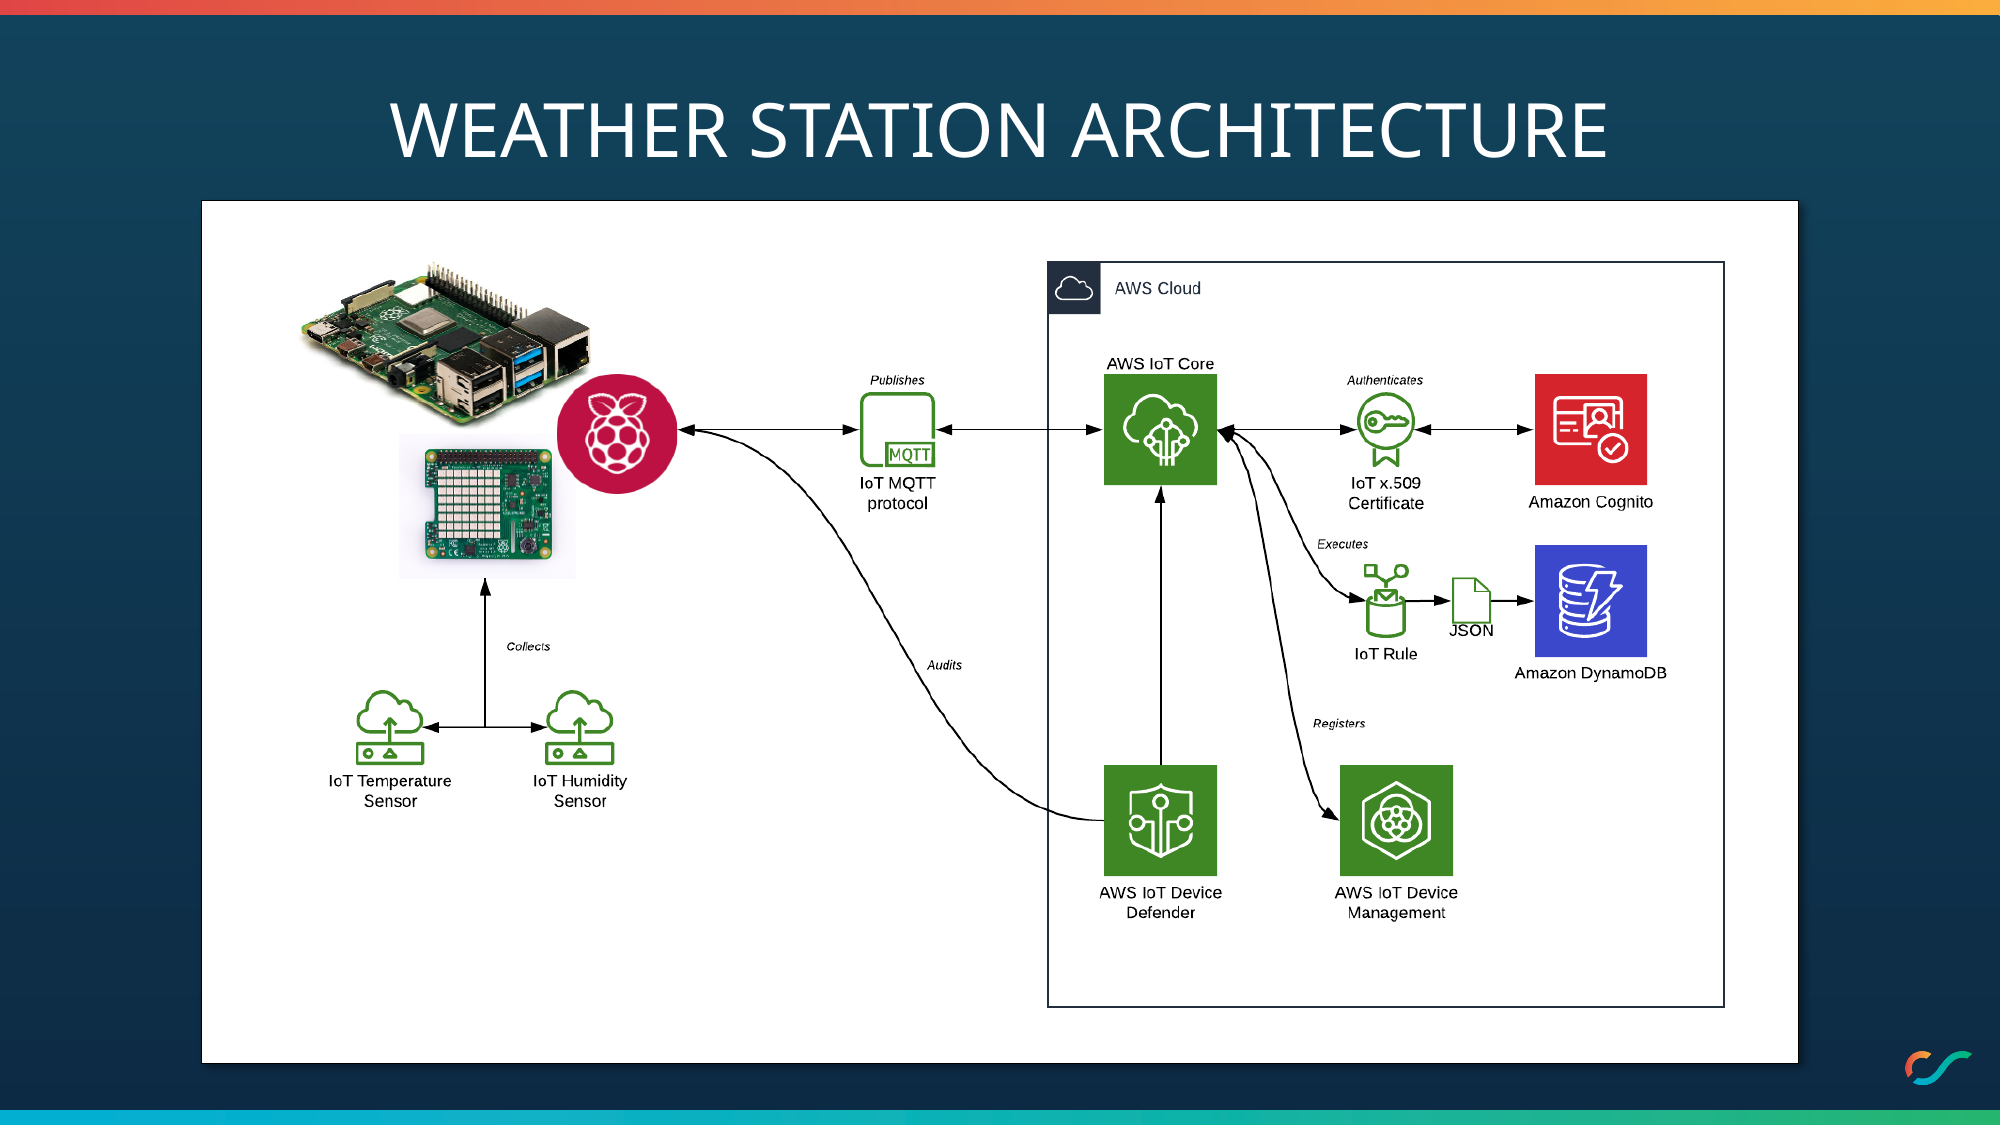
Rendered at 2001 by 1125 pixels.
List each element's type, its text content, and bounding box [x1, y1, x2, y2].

picture [201, 200, 1799, 1064]
title WEATHER STATION ARCHITECTURE [137, 66, 1863, 201]
picture [0, 1110, 2000, 1125]
picture [0, 0, 2000, 16]
picture [1896, 1041, 1982, 1095]
